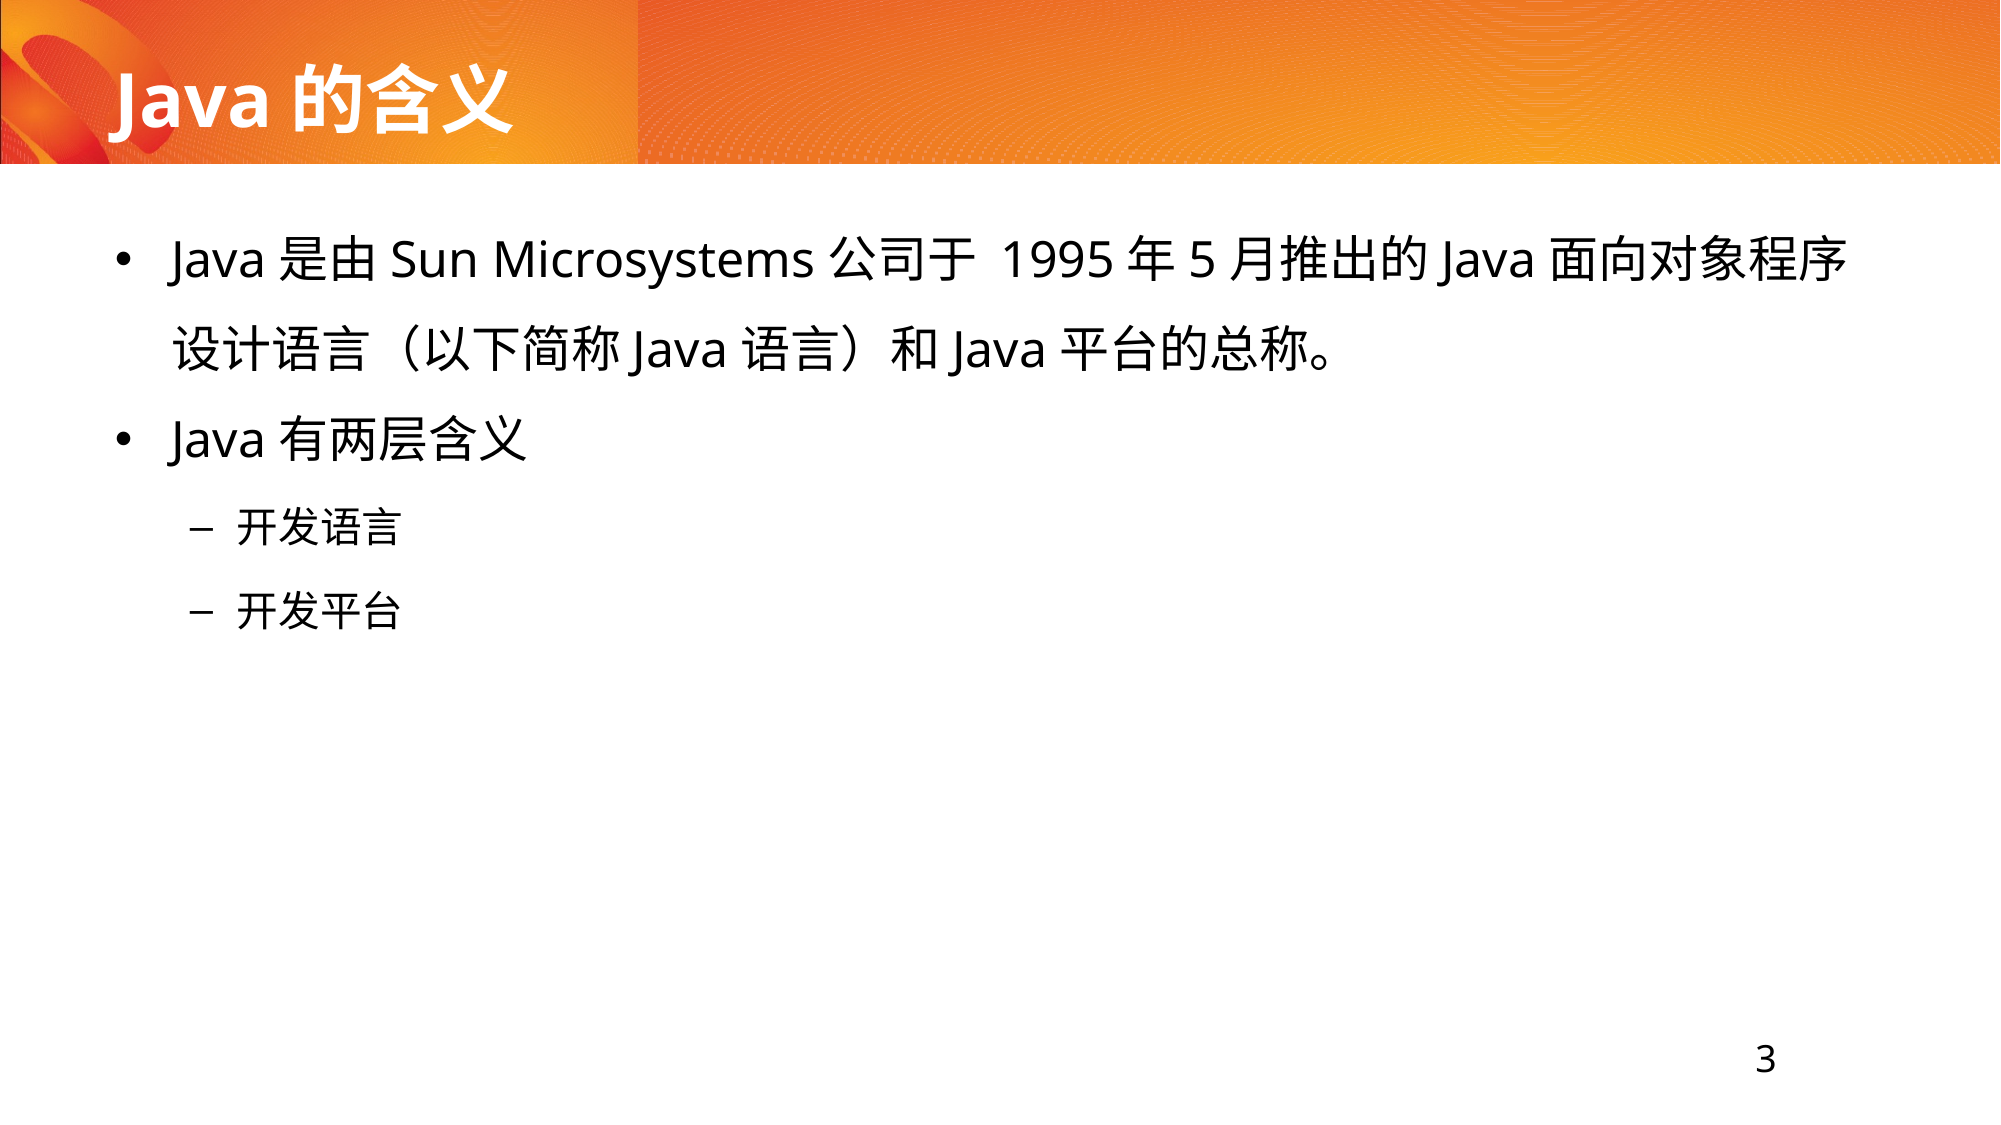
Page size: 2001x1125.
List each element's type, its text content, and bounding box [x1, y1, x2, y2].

title Java的含义 [99, 45, 1900, 167]
list Java是由Sun Microsystems公司于 1995年5月推出的Java面向对象程序设计语言（以下简称Java语言）和Java平台的总称。 Java有两层含义 开发语言 开发平台 [99, 190, 1900, 1005]
picture [0, 0, 2000, 164]
